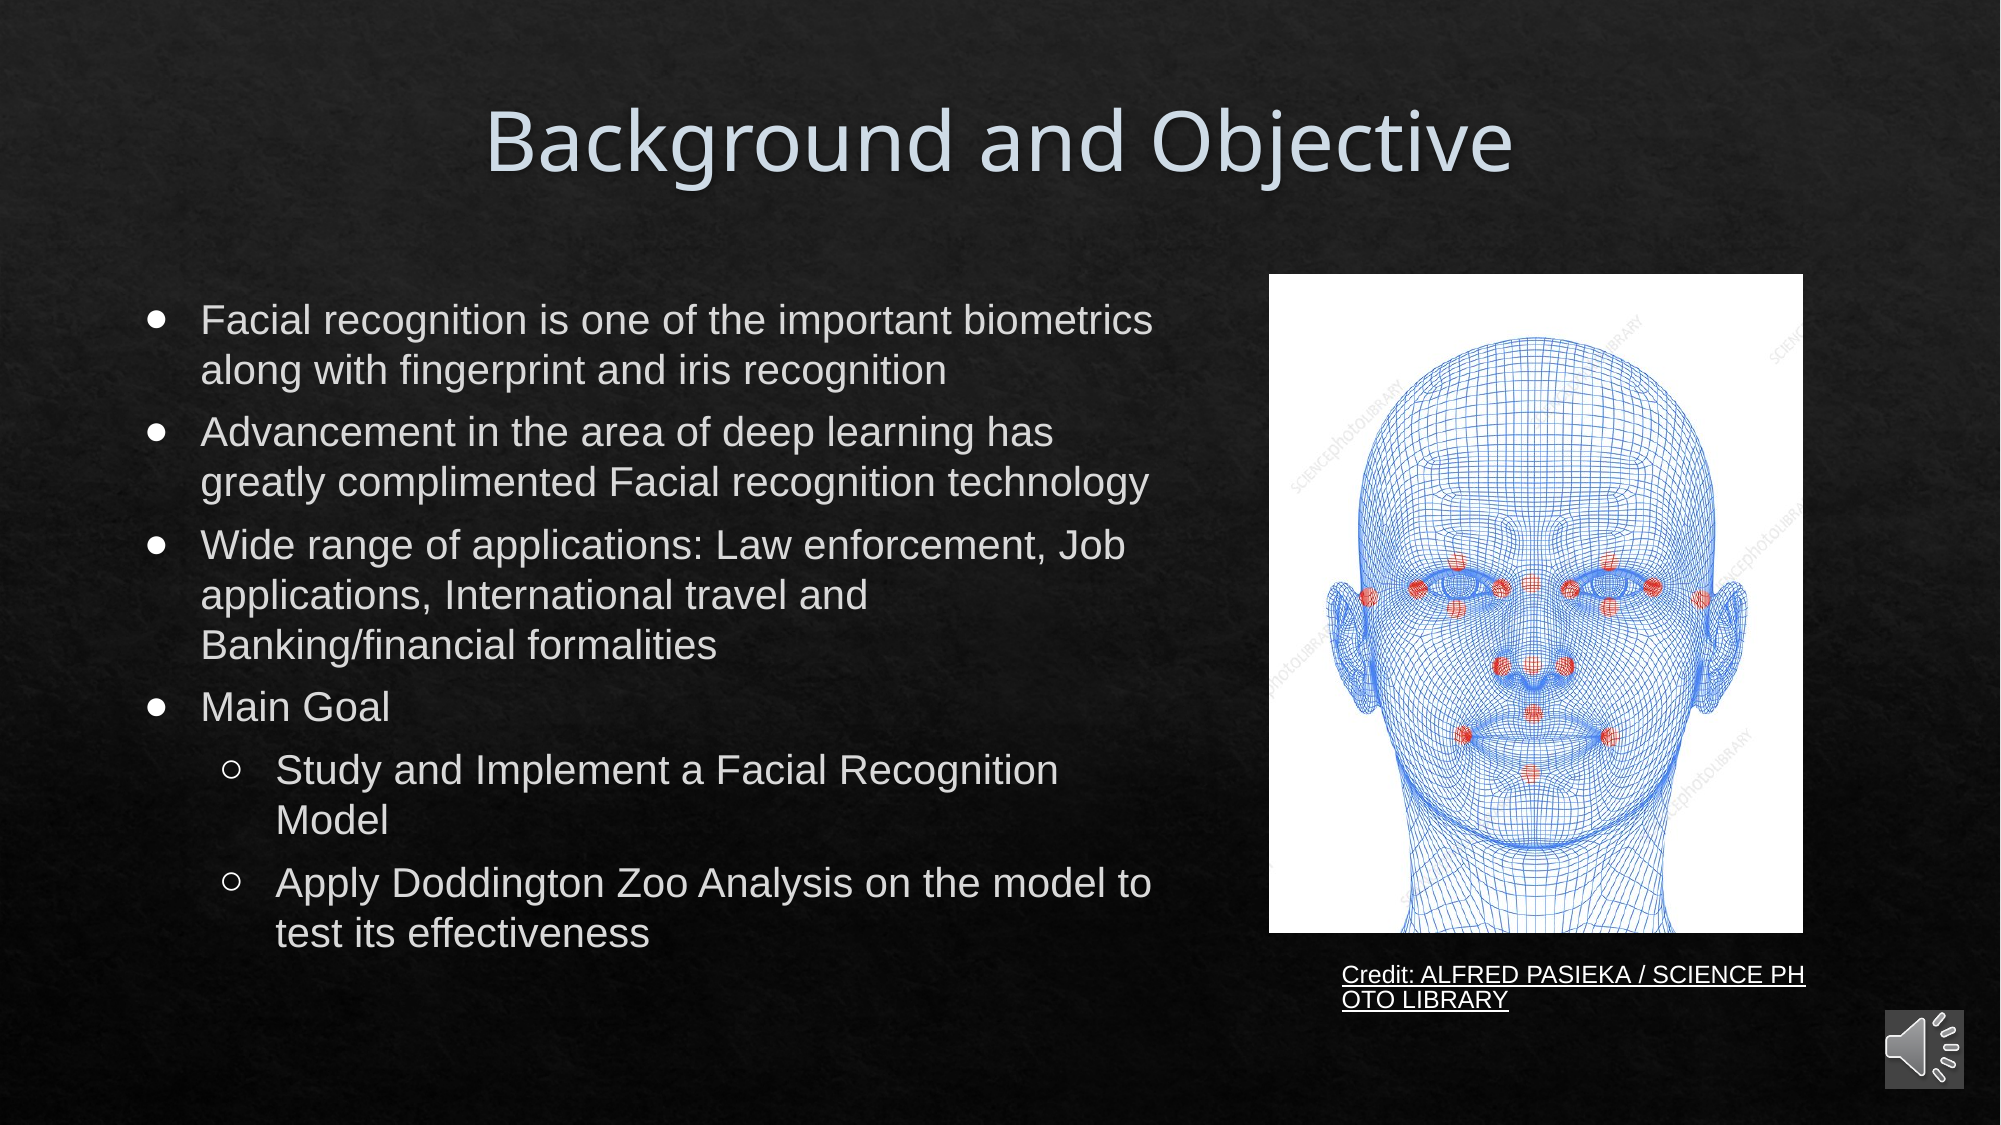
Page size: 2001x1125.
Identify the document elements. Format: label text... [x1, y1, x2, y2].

text_box Facial recognition is one of the important biometrics along with fingerprint and iris recognition Advancement in the area of deep learning has greatly complimented Facial recognition technology Wide range of applications: Law enforcement, Job applications, International travel and Banking/financial formalities Main Goal Study and Implement a Facial Recognition Model Apply Doddington Zoo Analysis on the model to test its effectiveness [110, 277, 1194, 971]
picture [0, 0, 2001, 1125]
text_box Credit: ALFRED PASIEKA / SCIENCE PHOTO LIBRARY [1233, 951, 1840, 997]
title Background and Objective [150, 41, 1850, 248]
